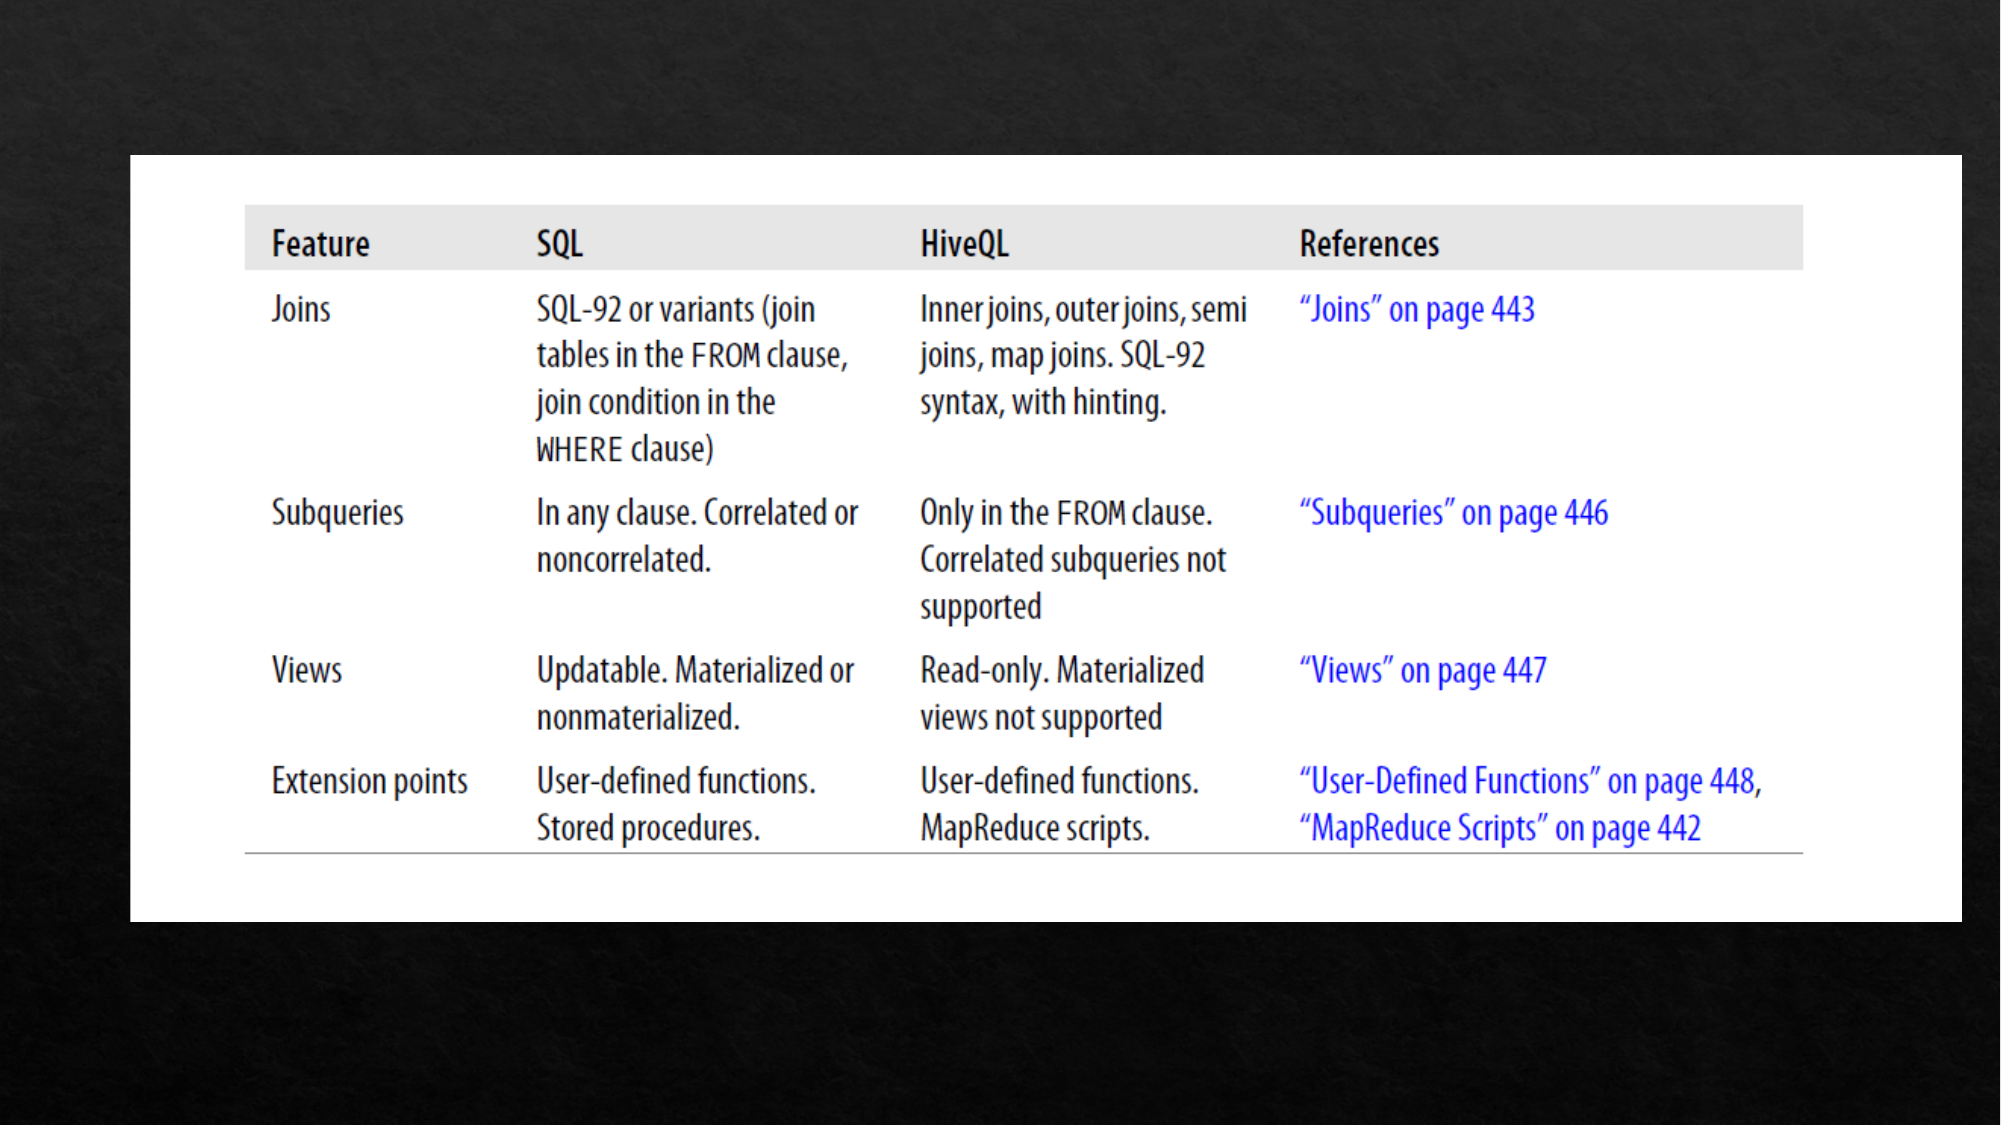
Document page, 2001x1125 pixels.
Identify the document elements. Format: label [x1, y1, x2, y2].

picture [130, 155, 1963, 923]
